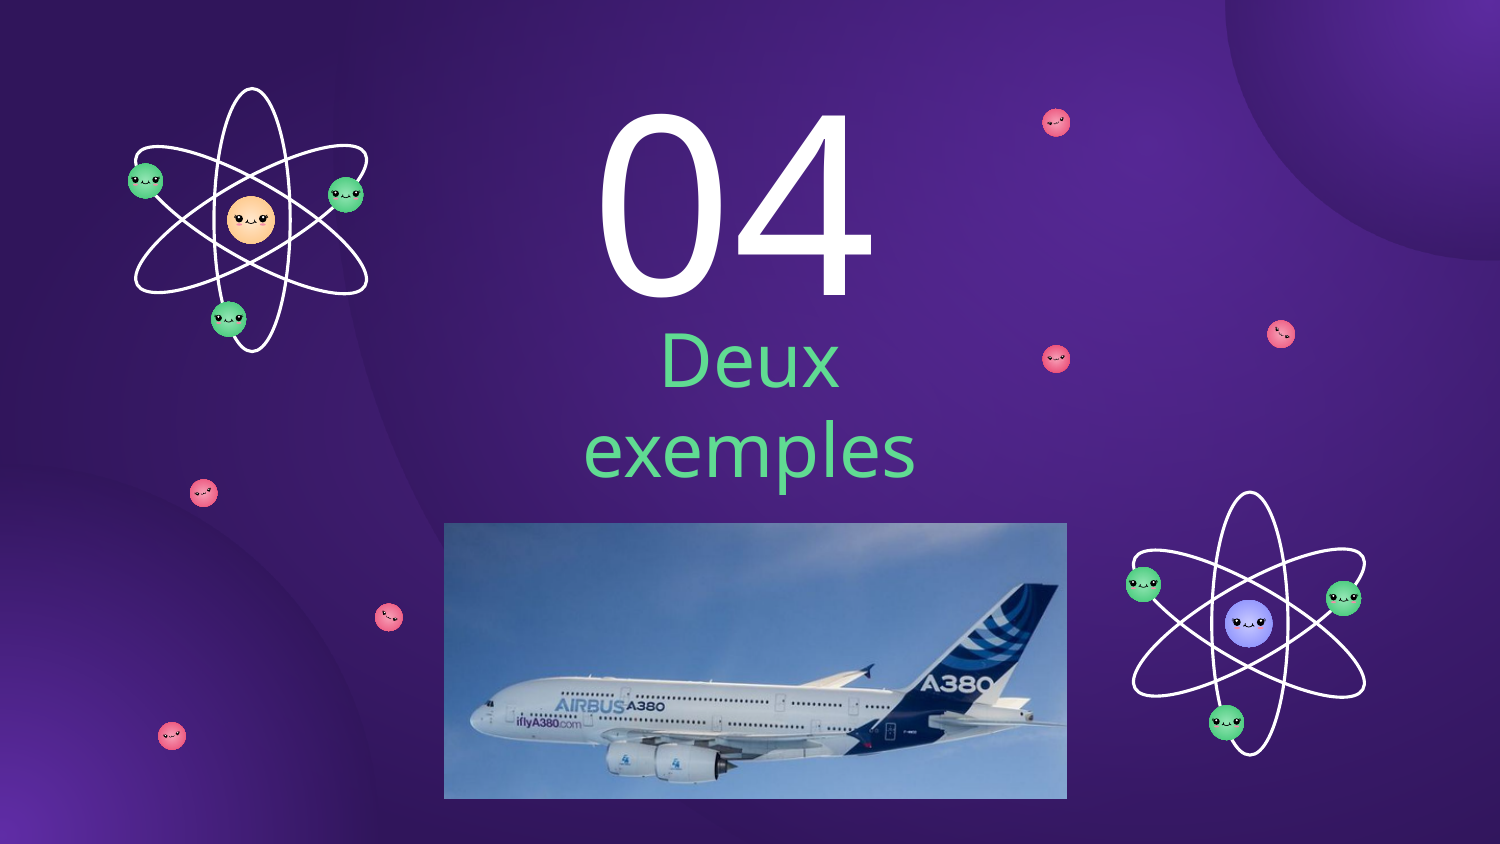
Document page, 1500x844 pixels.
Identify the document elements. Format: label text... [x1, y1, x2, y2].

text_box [1042, 108, 1071, 137]
title Deux exemples [466, 297, 1034, 420]
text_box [1115, 491, 1383, 756]
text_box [1042, 345, 1071, 373]
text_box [189, 479, 218, 508]
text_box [117, 88, 385, 352]
title 04 [450, 30, 1017, 353]
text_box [1267, 320, 1296, 349]
picture [0, 0, 1500, 844]
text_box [374, 603, 403, 632]
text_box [158, 722, 186, 750]
